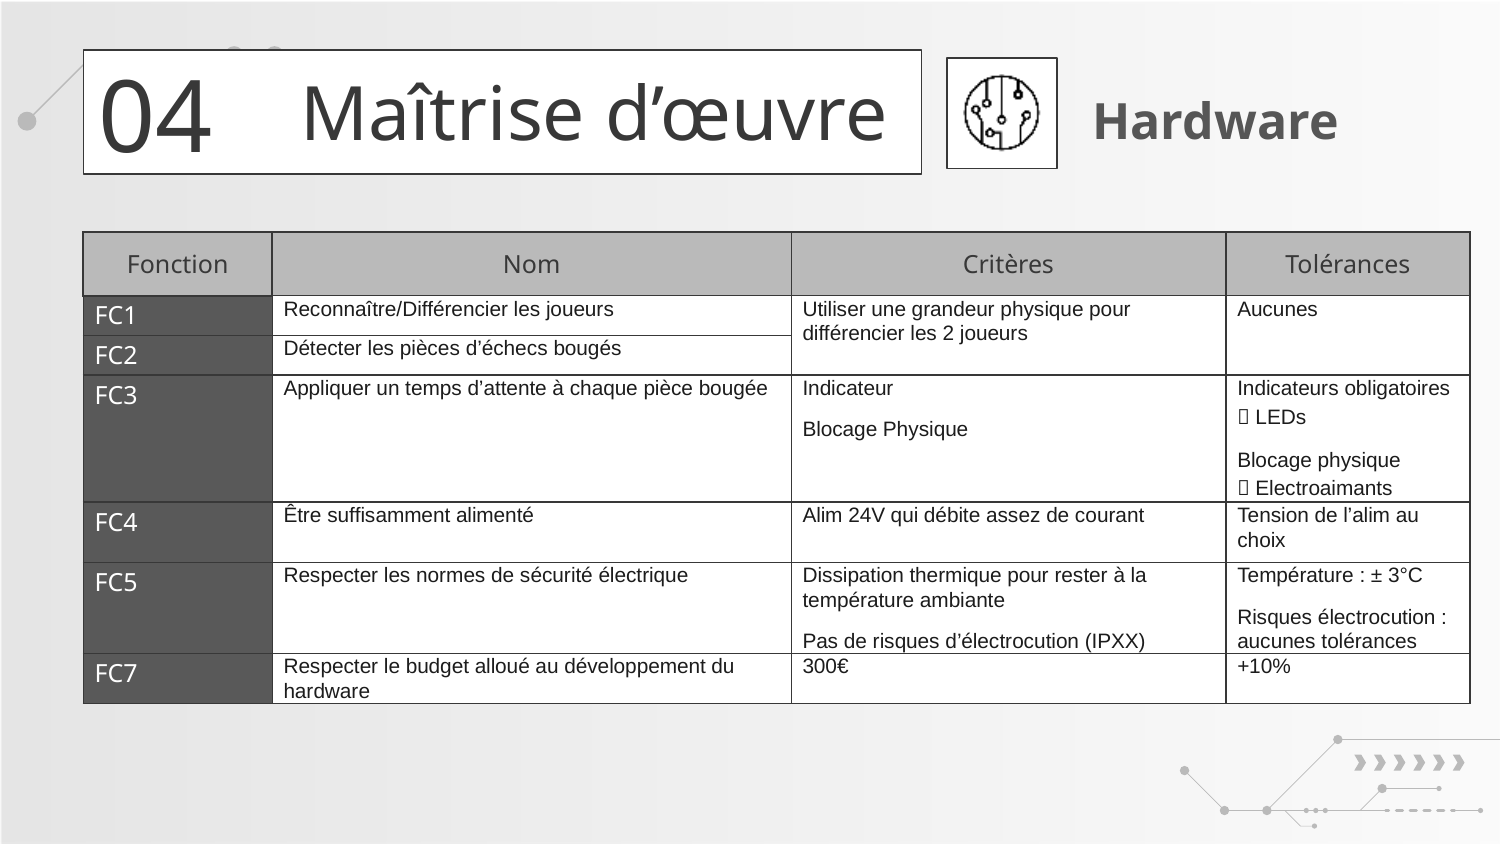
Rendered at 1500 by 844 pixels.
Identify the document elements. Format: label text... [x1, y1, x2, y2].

table_cell Aucunes [1227, 296, 1469, 374]
table_cell FC4 [84, 503, 272, 562]
table_header Tolérances [1227, 233, 1469, 295]
table_cell Détecter les pièces d’échecs bougés [273, 336, 791, 374]
table_cell 300€ [792, 654, 1225, 703]
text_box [946, 57, 1058, 169]
text_box Maîtrise [285, 50, 590, 165]
table_cell +10% [1227, 654, 1469, 703]
table_cell Température : ± 3°C Risques électrocution : aucunes tolérances [1227, 563, 1469, 653]
table_header Fonction [84, 233, 271, 295]
text_box d’œuvre [590, 50, 920, 166]
table_cell Indicateurs obligatoires  LEDs Blocage physique  Electroaimants [1227, 376, 1469, 501]
table_cell Reconnaître/Différencier les joueurs [273, 296, 791, 335]
table_cell Respecter le budget alloué au développement du hardware [273, 654, 791, 703]
table_cell Utiliser une grandeur physique pour différencier les 2 joueurs [792, 296, 1225, 374]
table_cell FC3 [84, 376, 272, 501]
table_cell Respecter les normes de sécurité électrique [273, 563, 791, 653]
table_cell Indicateur Blocage Physique [792, 376, 1225, 501]
table_cell Dissipation thermique pour rester à la température ambiante Pas de risques d’électrocution (IPXX) [792, 563, 1225, 653]
text_box Hardware [2, 2, 1500, 844]
table_header Critères [792, 233, 1225, 295]
table_cell Appliquer un temps d’attente à chaque pièce bougée [273, 376, 791, 501]
table_cell FC1 [84, 297, 272, 335]
table_cell Tension de l’alim au choix [1227, 503, 1469, 562]
table_cell FC2 [84, 336, 272, 374]
table_cell Alim 24V qui débite assez de courant [792, 503, 1225, 562]
table_cell Être suffisamment alimenté [273, 503, 791, 562]
table_header Nom [273, 233, 791, 295]
table_cell FC5 [84, 563, 272, 653]
text_box 04 [83, 50, 922, 174]
table_cell FC7 [84, 654, 272, 703]
